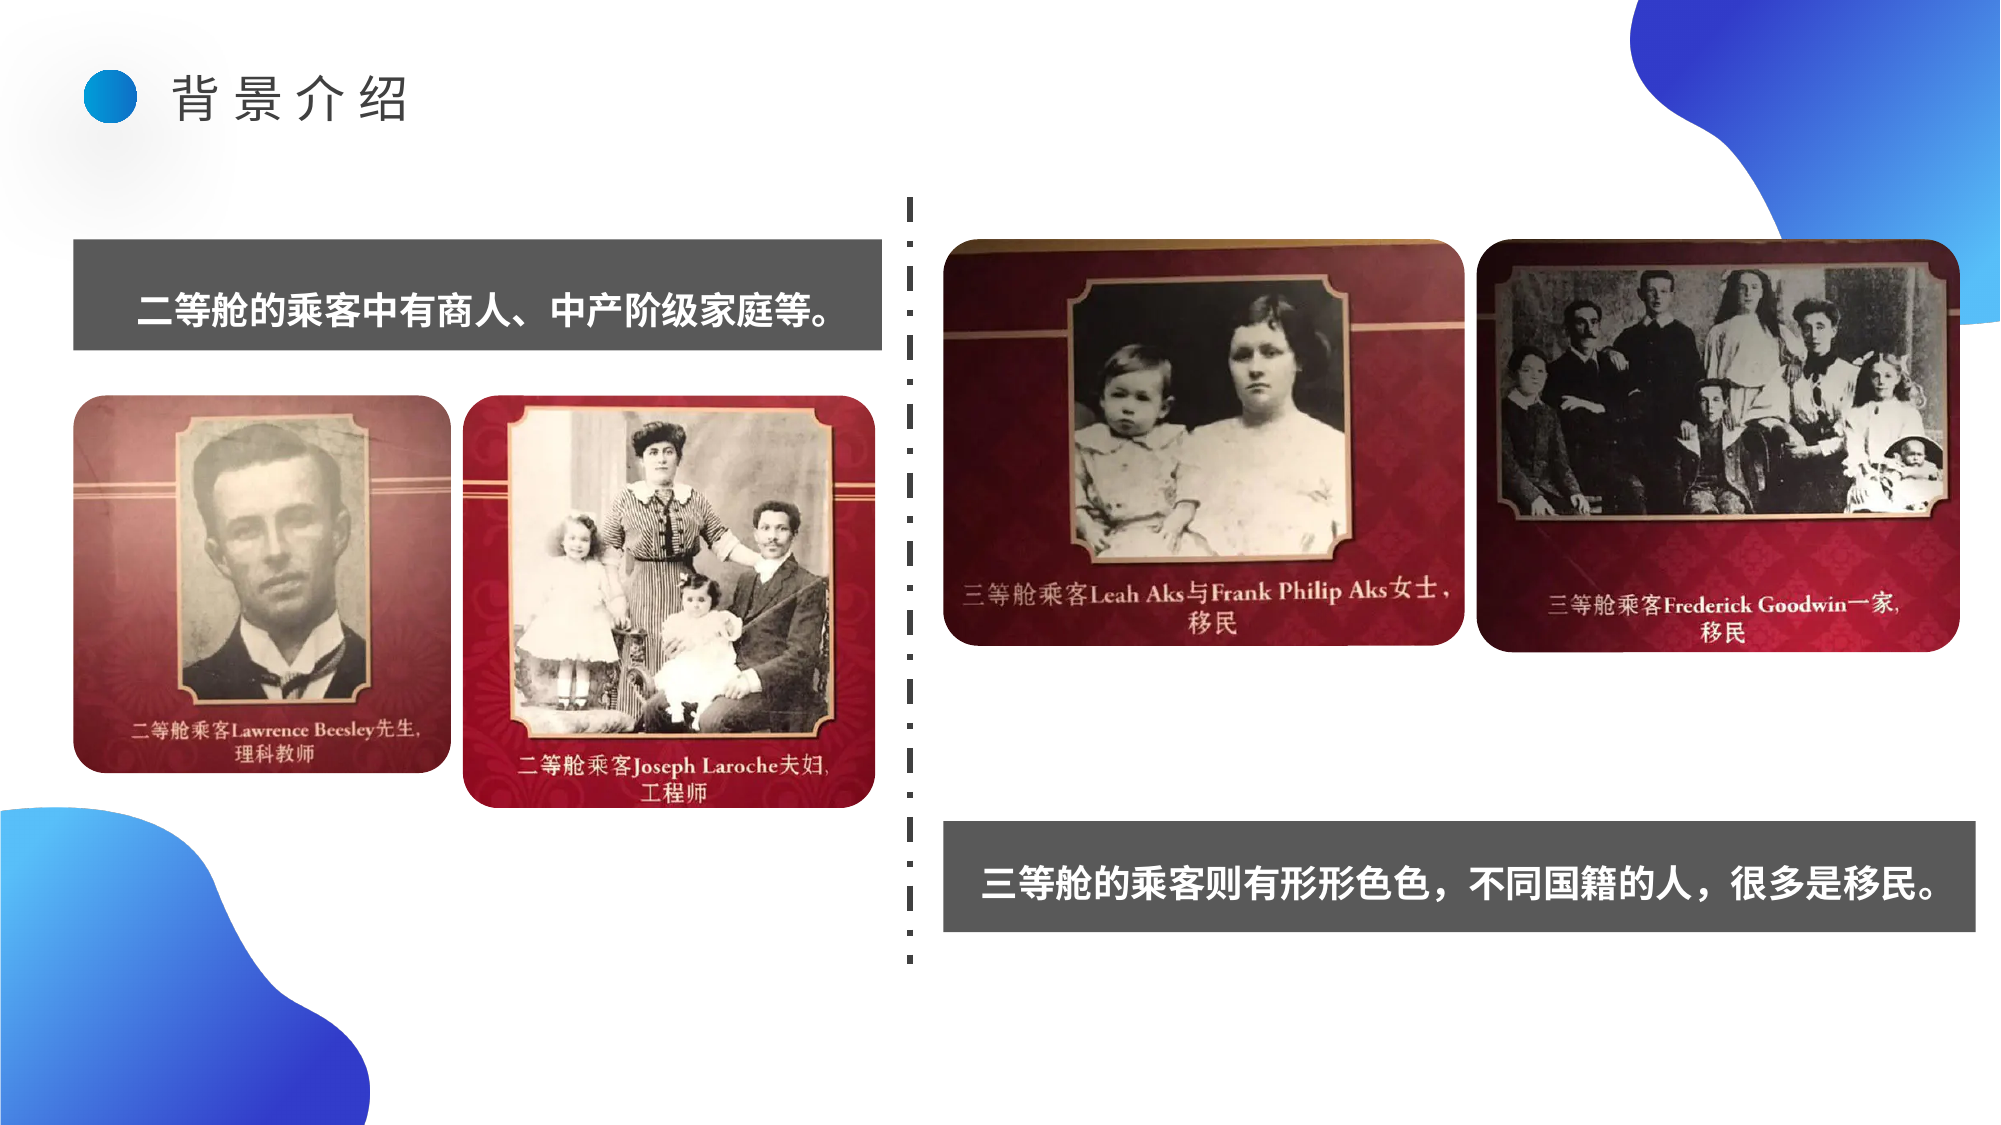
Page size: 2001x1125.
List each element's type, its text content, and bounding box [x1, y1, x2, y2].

picture [0, 808, 370, 1125]
text_box 背景介绍 [155, 60, 478, 135]
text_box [73, 239, 882, 351]
picture [1476, 0, 2000, 653]
picture [73, 395, 451, 774]
picture [943, 239, 1465, 646]
picture [462, 395, 876, 809]
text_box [943, 821, 1976, 933]
text_box [84, 69, 138, 124]
